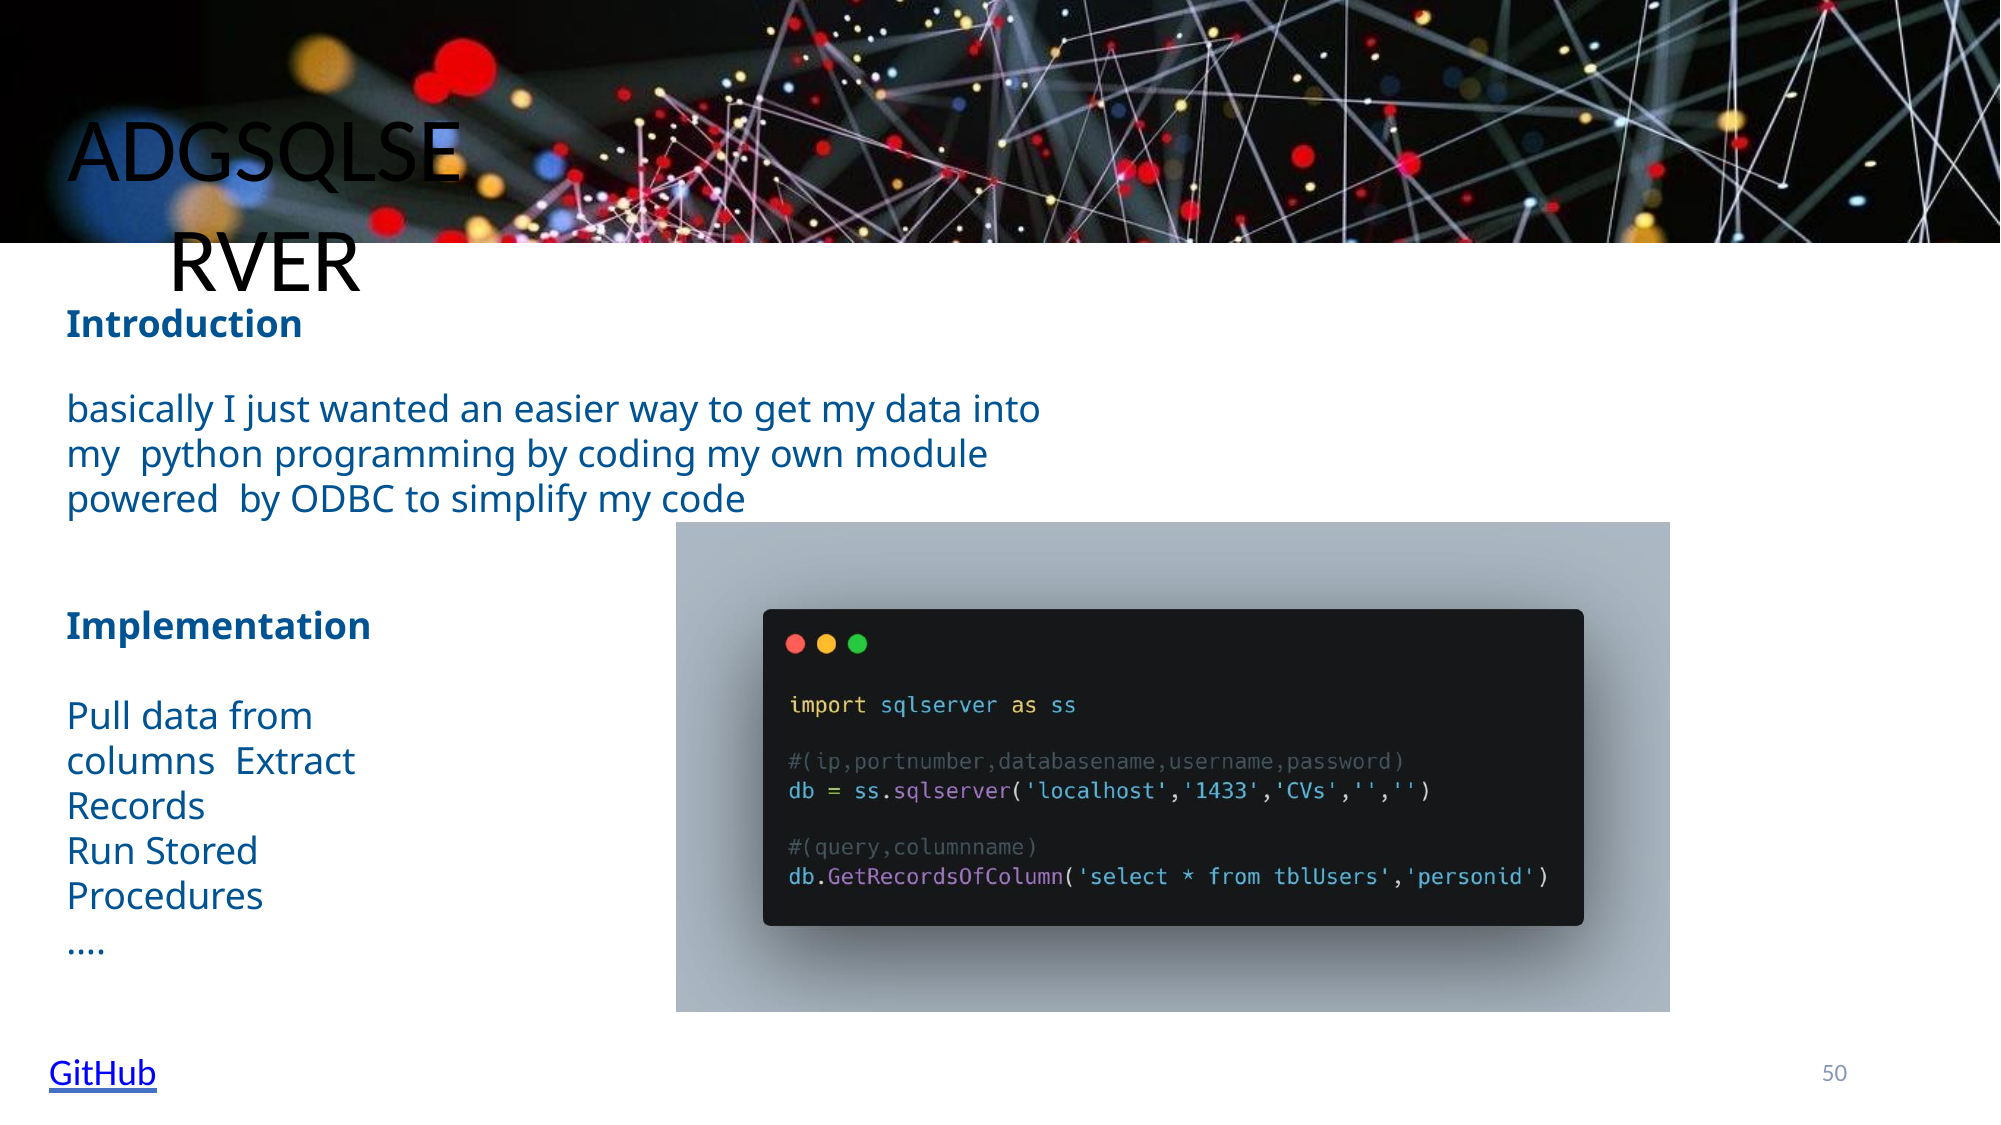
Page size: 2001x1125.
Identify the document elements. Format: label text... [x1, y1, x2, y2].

text_box 50 [1819, 1054, 1850, 1087]
text_box Introduction basically I just wanted an easier way to get my data into my python programming by coding my own module powered by ODBC to simplify my code Implementation Pull data from columns Extract Records Run Stored Procedures …. [64, 297, 1047, 962]
picture [675, 521, 1670, 1012]
text_box GitHub [47, 1045, 159, 1093]
title ADGSQLSERVER [47, 255, 482, 310]
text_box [0, 0, 2000, 244]
